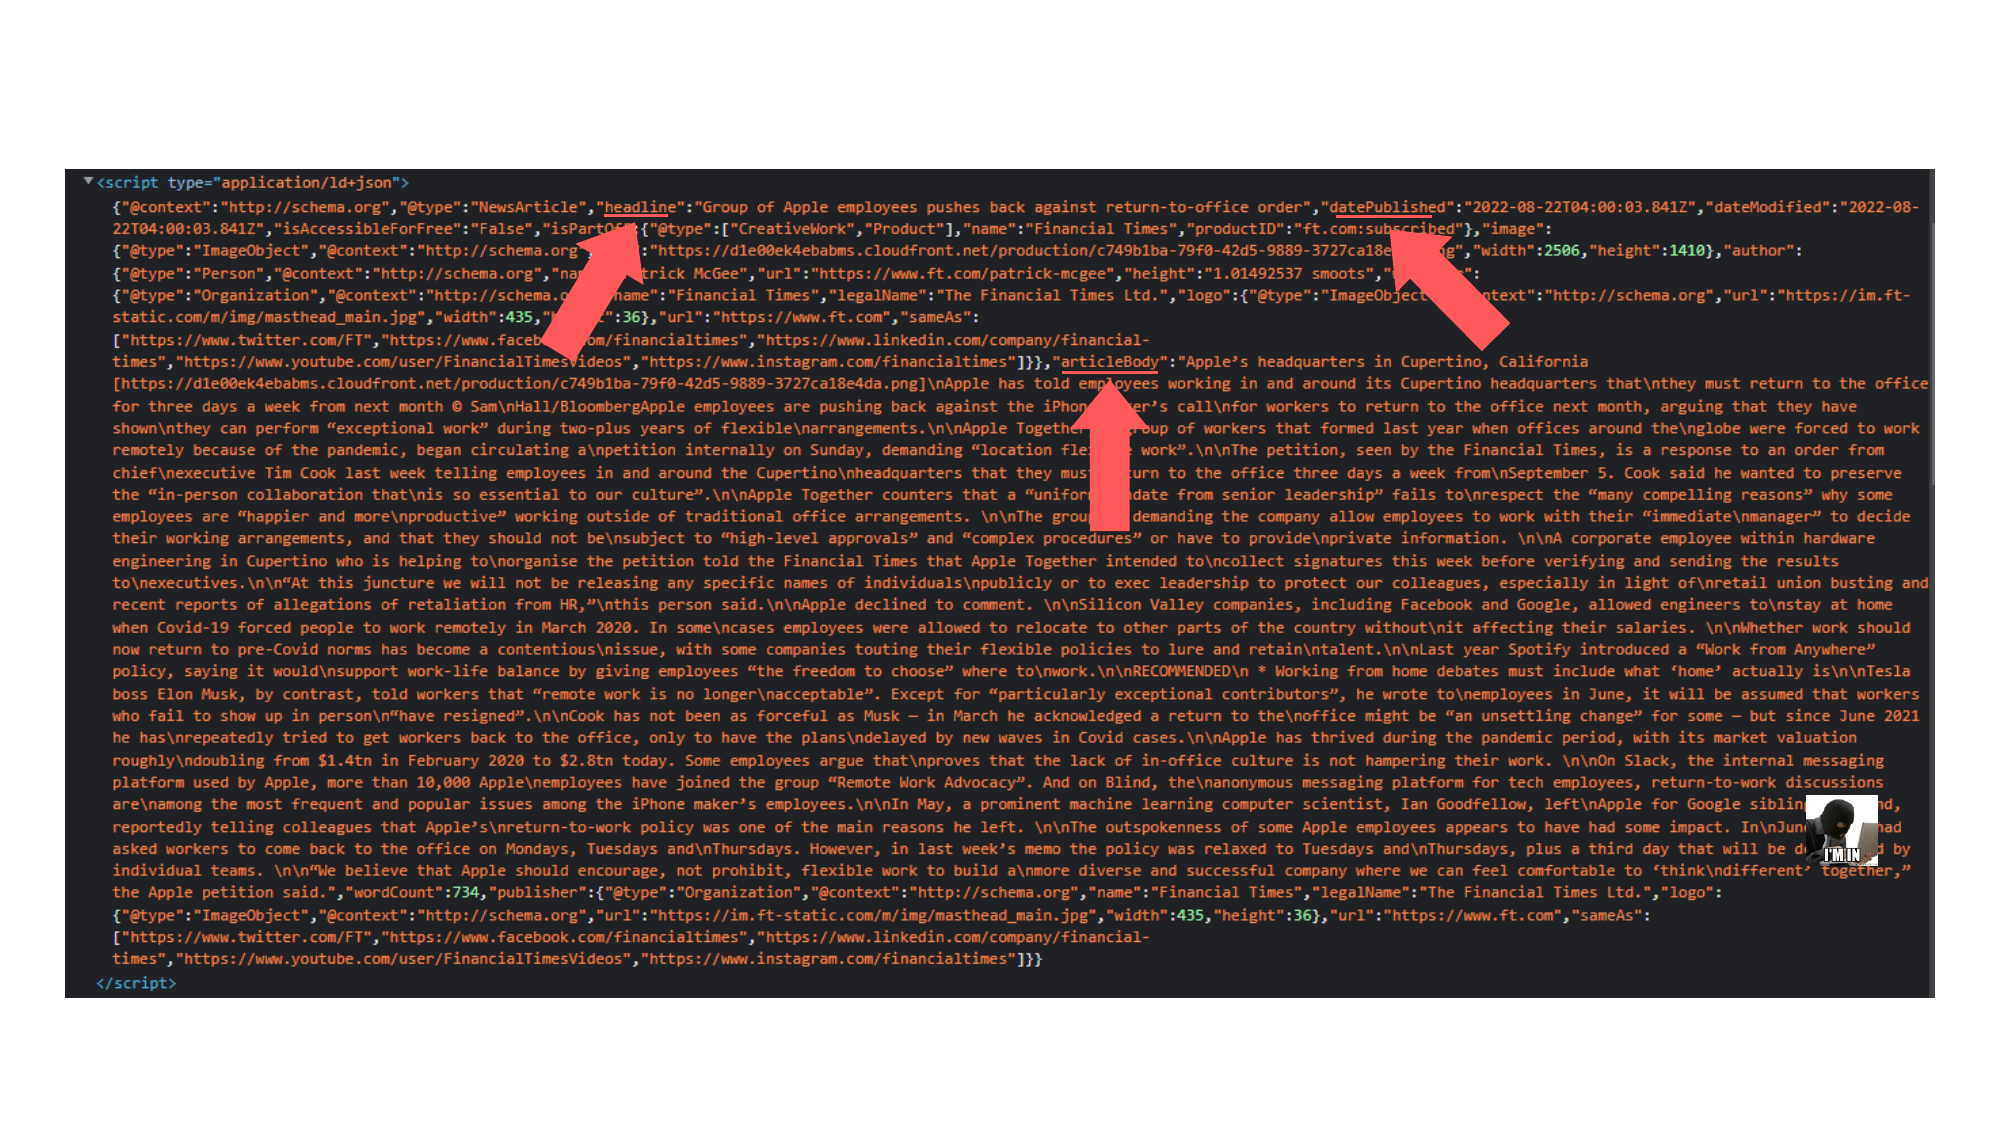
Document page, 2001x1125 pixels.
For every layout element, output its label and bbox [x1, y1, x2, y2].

picture [65, 169, 1935, 998]
